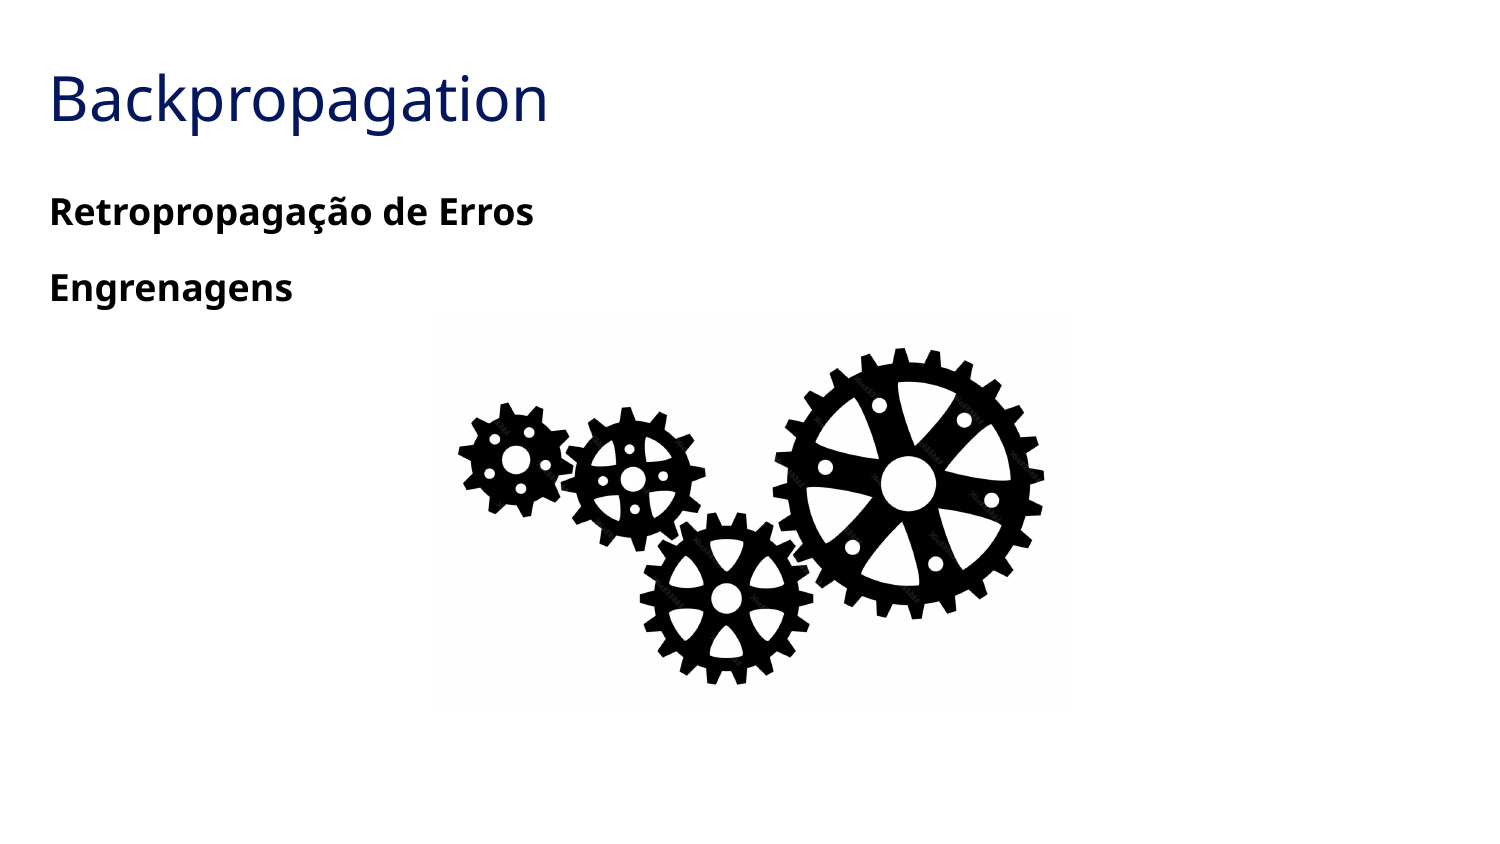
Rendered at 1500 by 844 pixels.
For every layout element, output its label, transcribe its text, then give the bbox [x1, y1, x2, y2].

text_box Retropropagação de Erros [33, 150, 652, 226]
title Backpropagation [33, 44, 1232, 156]
text_box Engrenagens [33, 226, 544, 324]
picture [431, 191, 1070, 831]
